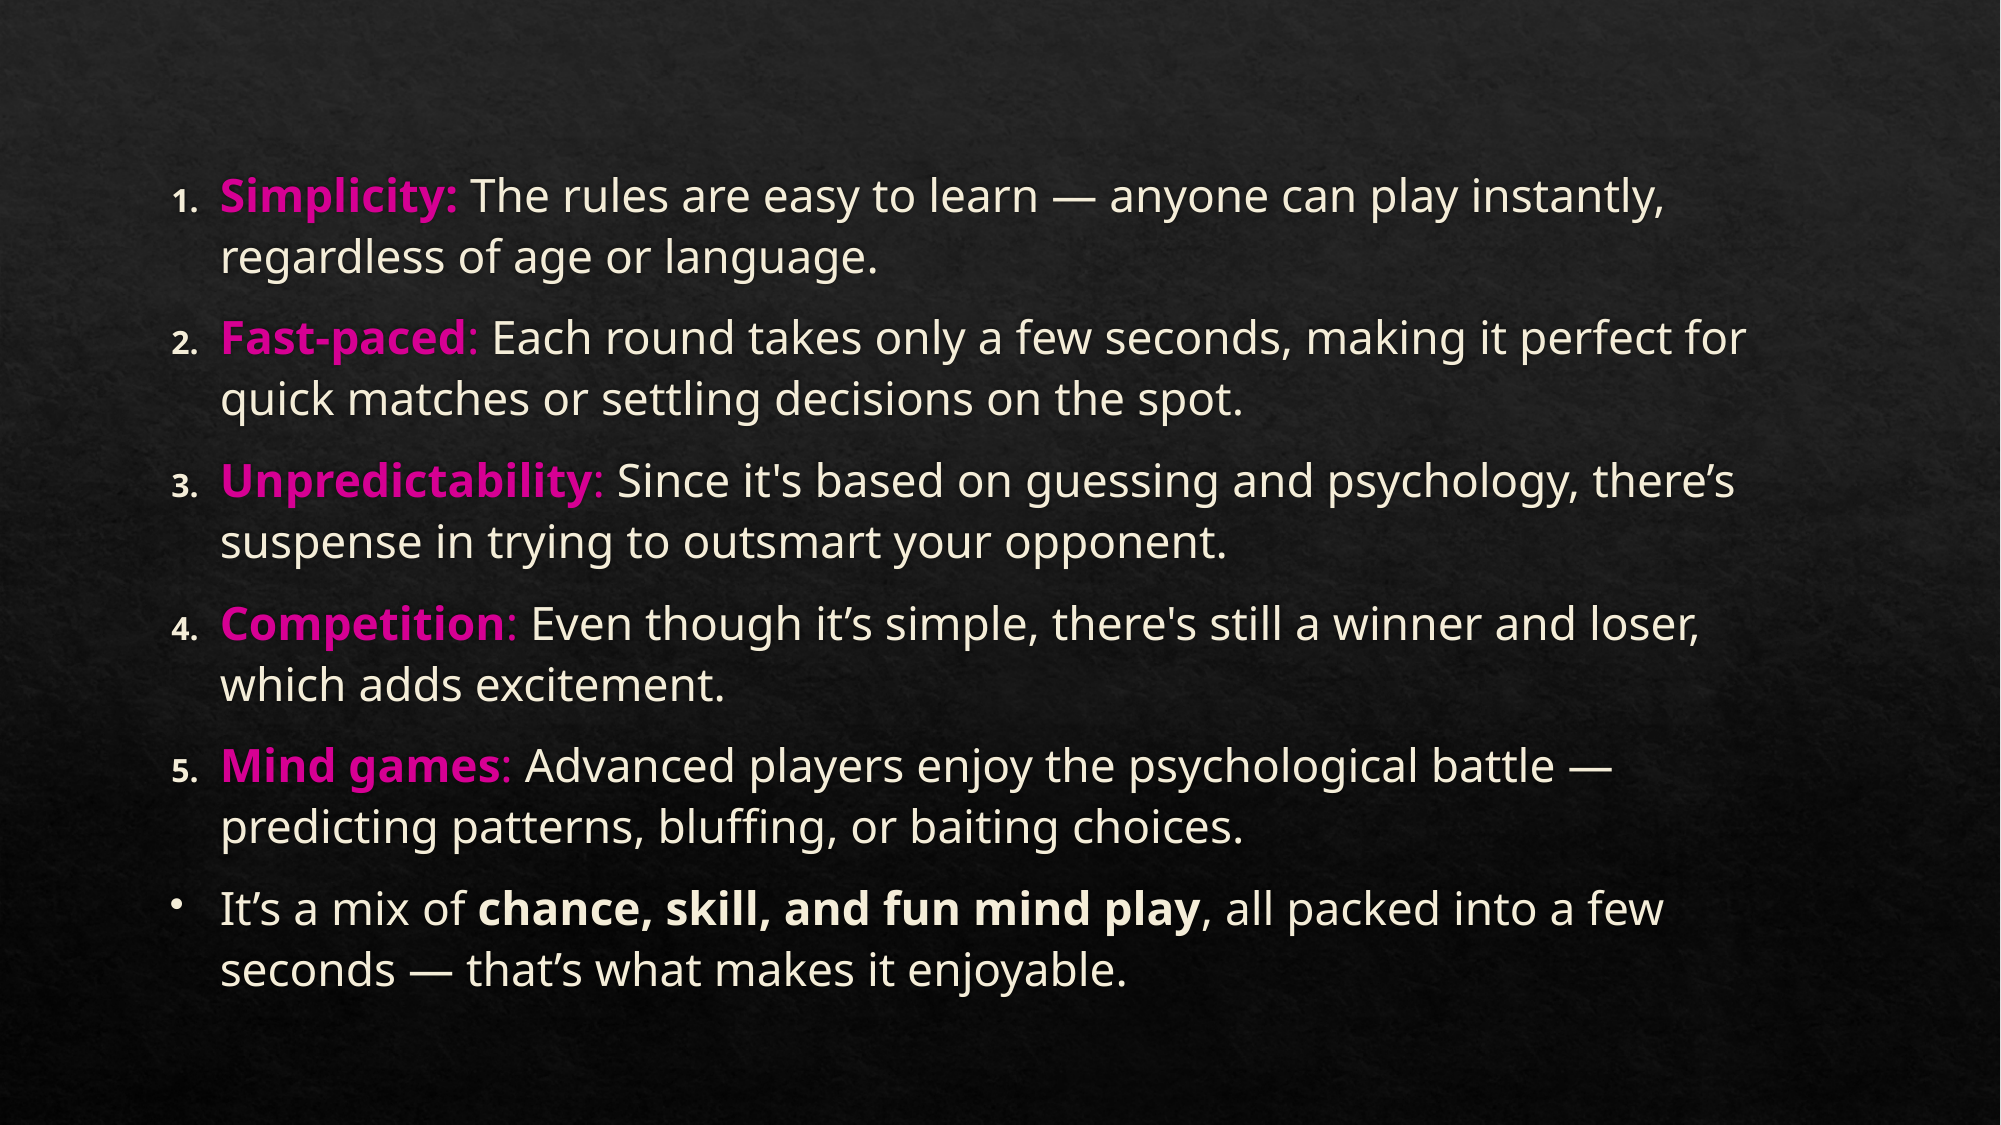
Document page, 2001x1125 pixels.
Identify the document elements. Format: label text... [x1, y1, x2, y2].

list Simplicity: The rules are easy to learn — anyone can play instantly, regardless of age or language. Fast-paced: Each round takes only a few seconds, making it perfect for quick matches or settling decisions on the spot. Unpredictability: Since it's based on guessing and psychology, there’s suspense in trying to outsmart your opponent. Competition: Even though it’s simple, there's still a winner and loser, which adds excitement. Mind games: Advanced players enjoy the psychological battle — predicting patterns, bluffing, or baiting choices. It’s a mix of chance, skill, and fun mind play, all packed into a few seconds — that’s what makes it enjoyable. [150, 153, 1850, 1004]
